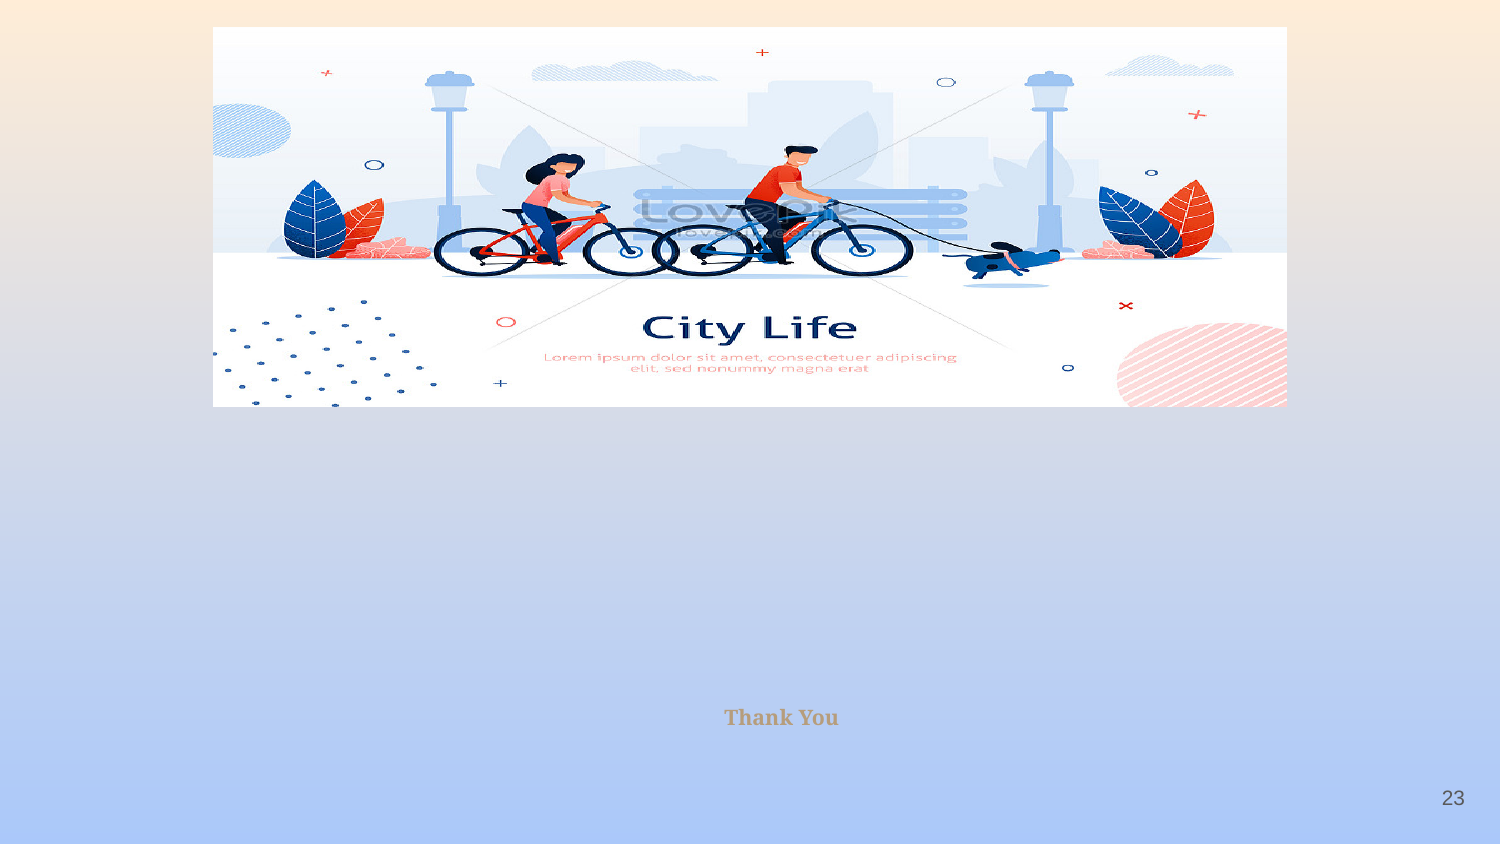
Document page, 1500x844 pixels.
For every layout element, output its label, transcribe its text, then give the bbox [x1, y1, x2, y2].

slide_number 23 [1389, 764, 1480, 830]
picture [213, 26, 1287, 407]
title Thank You [458, 688, 1106, 745]
